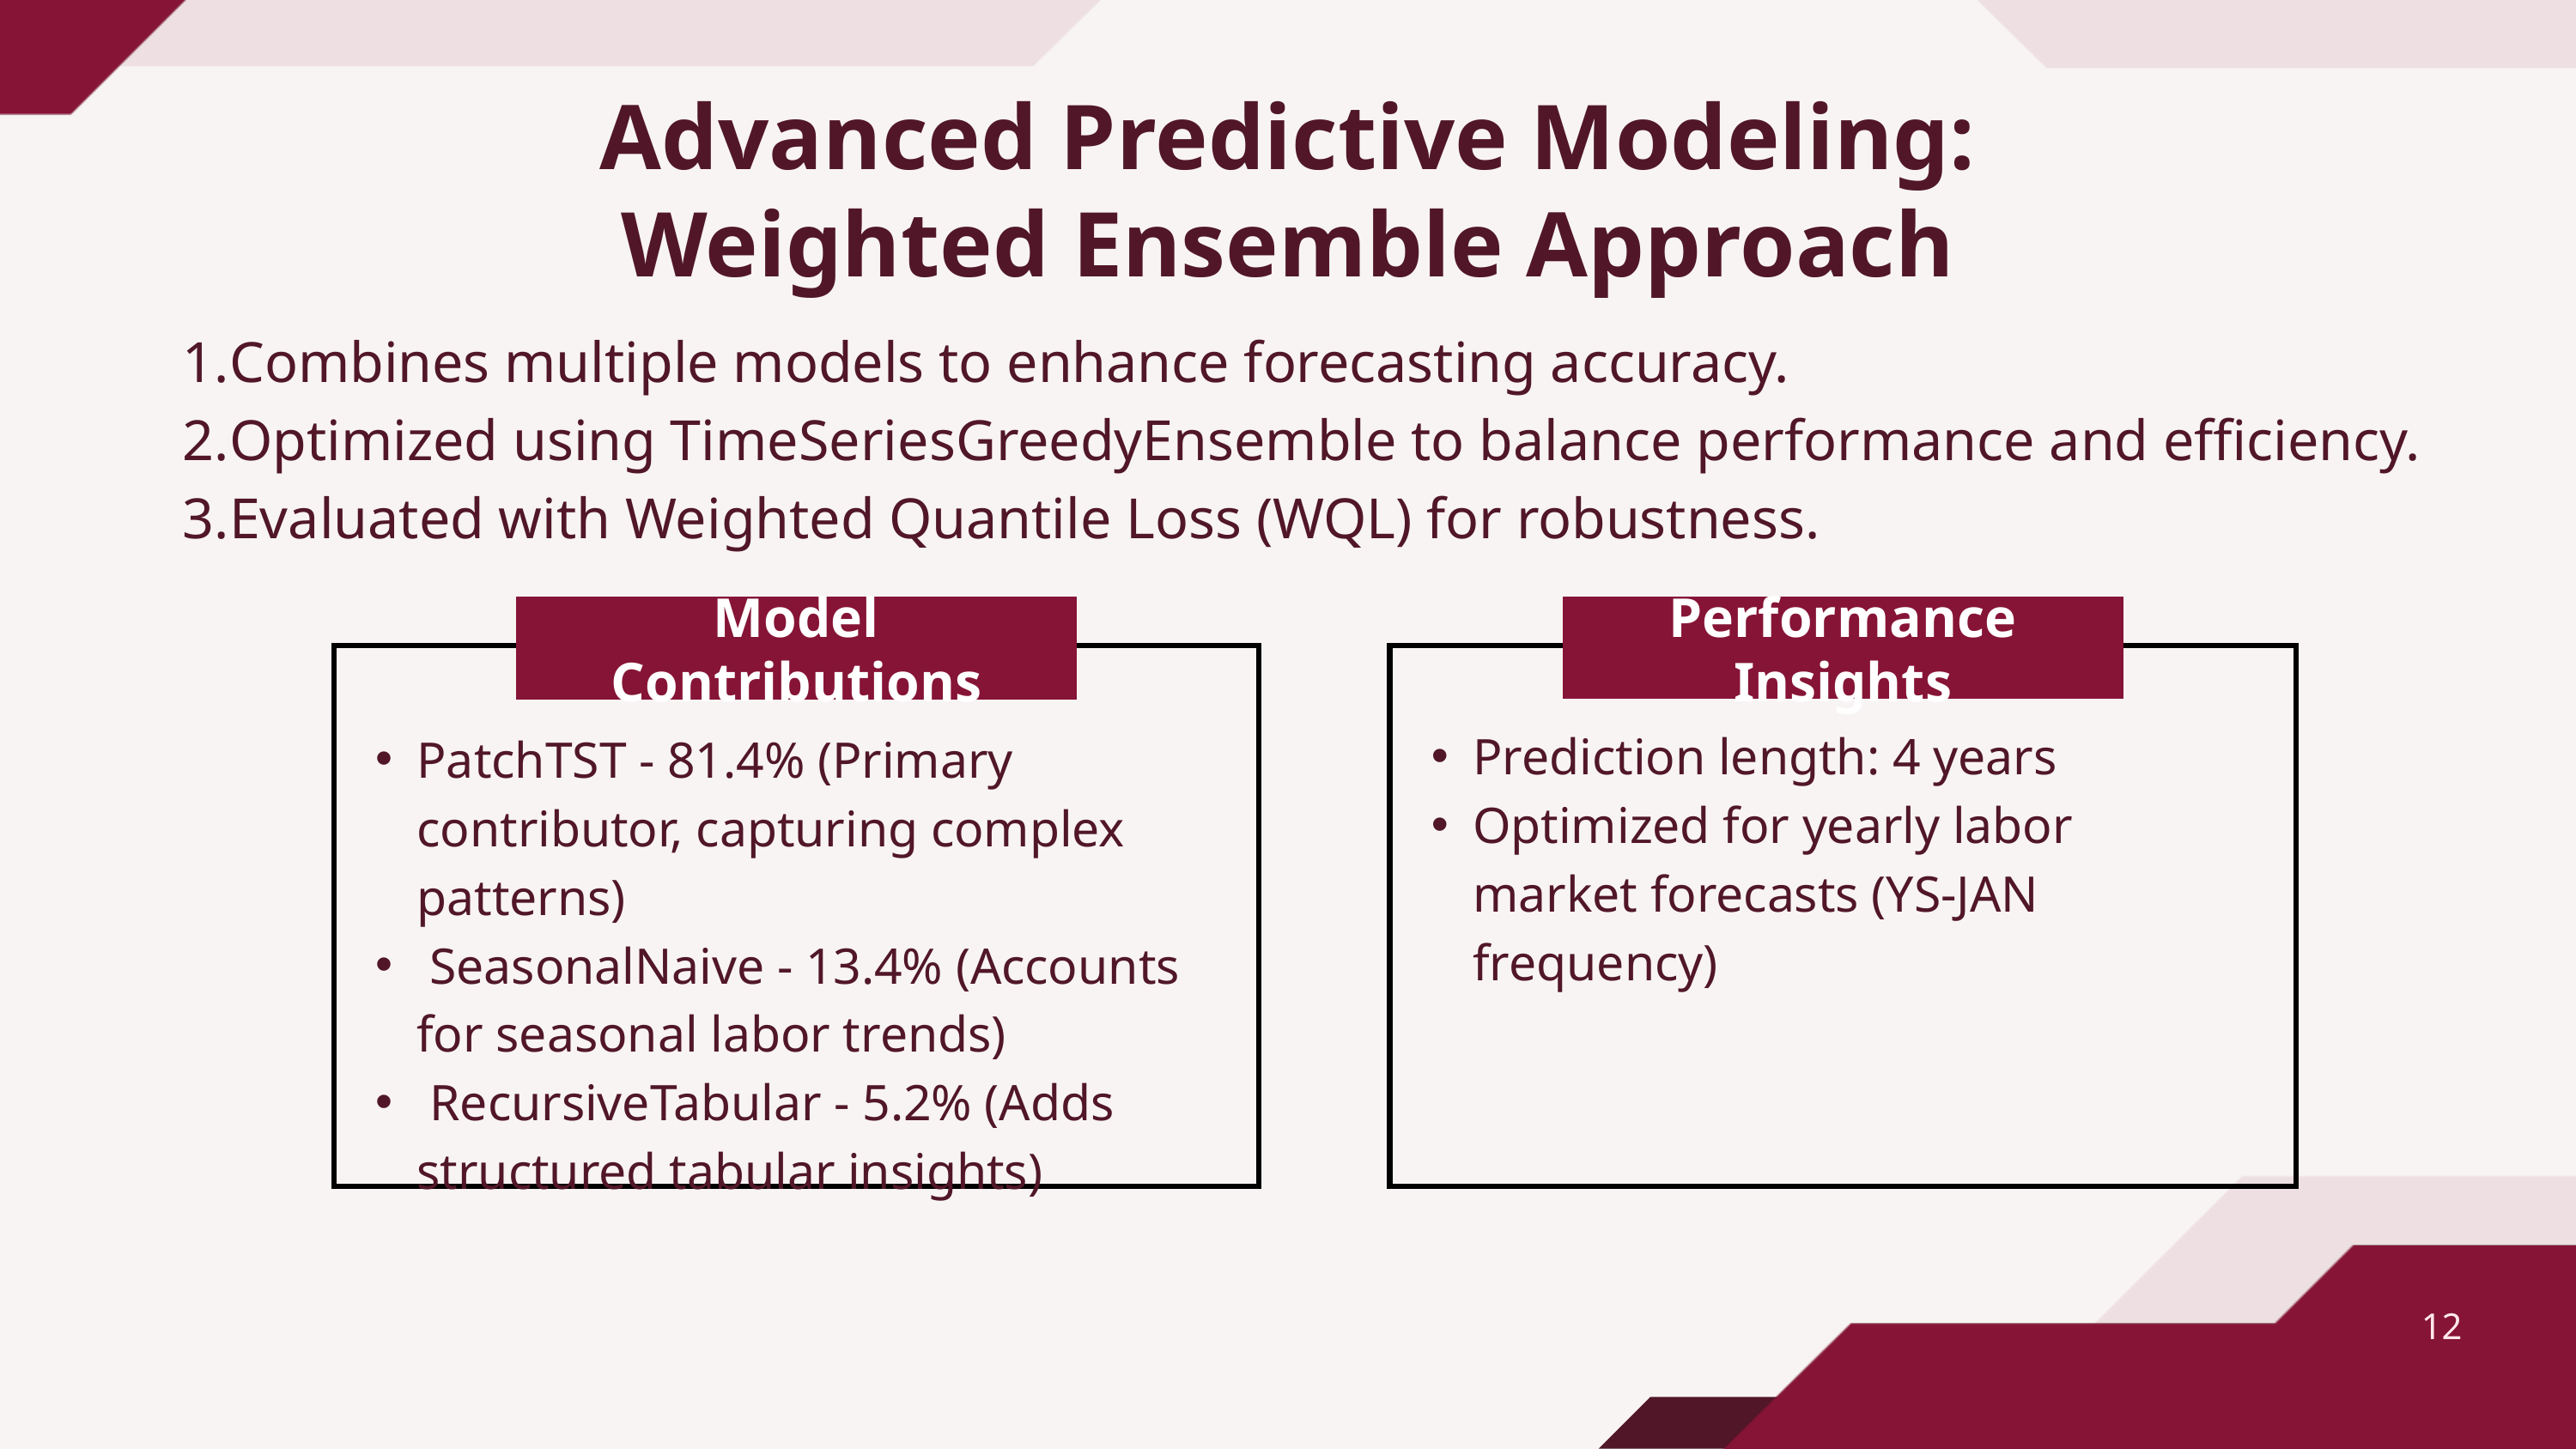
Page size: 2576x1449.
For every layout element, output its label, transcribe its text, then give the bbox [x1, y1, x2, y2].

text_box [333, 645, 1260, 1187]
text_box 12 [2421, 1296, 2463, 1348]
text_box PatchTST - 81.4% (Primary contributor, capturing complex patterns) SeasonalNaive - 13.4% (Accounts for seasonal labor trends) RecursiveTabular - 5.2% (Adds structured tabular insights) [333, 1193, 1260, 1200]
text_box Combines multiple models to enhance forecasting accuracy. Optimized using TimeSeriesGreedyEnsemble to balance performance and efficiency. Evaluated with Weighted Quantile Loss (WQL) for robustness. [135, 315, 2441, 550]
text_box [1389, 645, 2297, 1187]
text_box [1598, 1396, 1883, 1449]
text_box [0, 0, 2576, 1449]
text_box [1562, 596, 2123, 700]
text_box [515, 597, 1078, 700]
text_box Advanced Predictive Modeling: Weighted Ensemble Approach [179, 80, 2397, 295]
